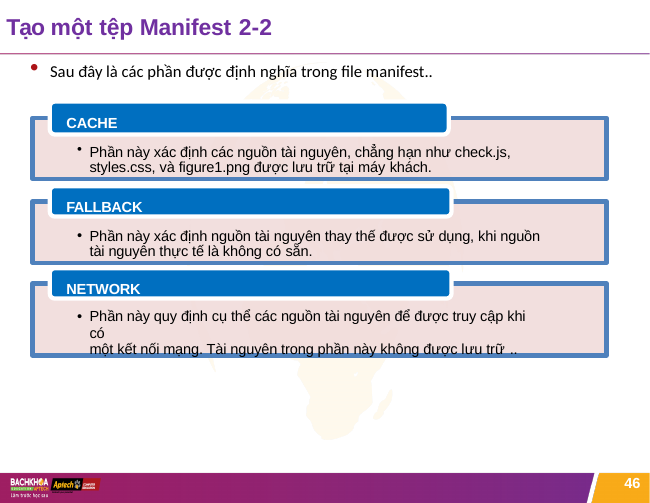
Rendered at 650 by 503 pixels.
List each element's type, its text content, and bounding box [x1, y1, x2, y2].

title Tạo một tệp Manifest 2-2 [5, 0, 377, 68]
slide_number 46 [617, 340, 646, 503]
picture [0, 0, 650, 503]
text_box CACHE Phần này xác định các nguồn tài nguyên, chẳng hạn như check.js, styles.css, và figure1.png được lưu trữ tại máy khách. FALLBACK Phần này xác định nguồn tài nguyên thay thế được sử dụng, khi nguồn tài nguyên thực tế là không có sẵn. NETWORK Phần này quy định cụ thể các nguồn tài nguyên để được truy cập khi có một kết nối mạng. Tài nguyên trong phần này không được lưu trữ .. [65, 113, 551, 358]
text_box Sau đây là các phần được định nghĩa trong file manifest.. [29, 59, 438, 81]
text_box [551, 283, 607, 356]
text_box [32, 117, 65, 179]
text_box [551, 117, 607, 179]
text_box [32, 283, 65, 356]
text_box [49, 101, 449, 135]
text_box [49, 186, 65, 217]
text_box [49, 268, 65, 299]
text_box [551, 201, 607, 263]
text_box [32, 201, 65, 263]
